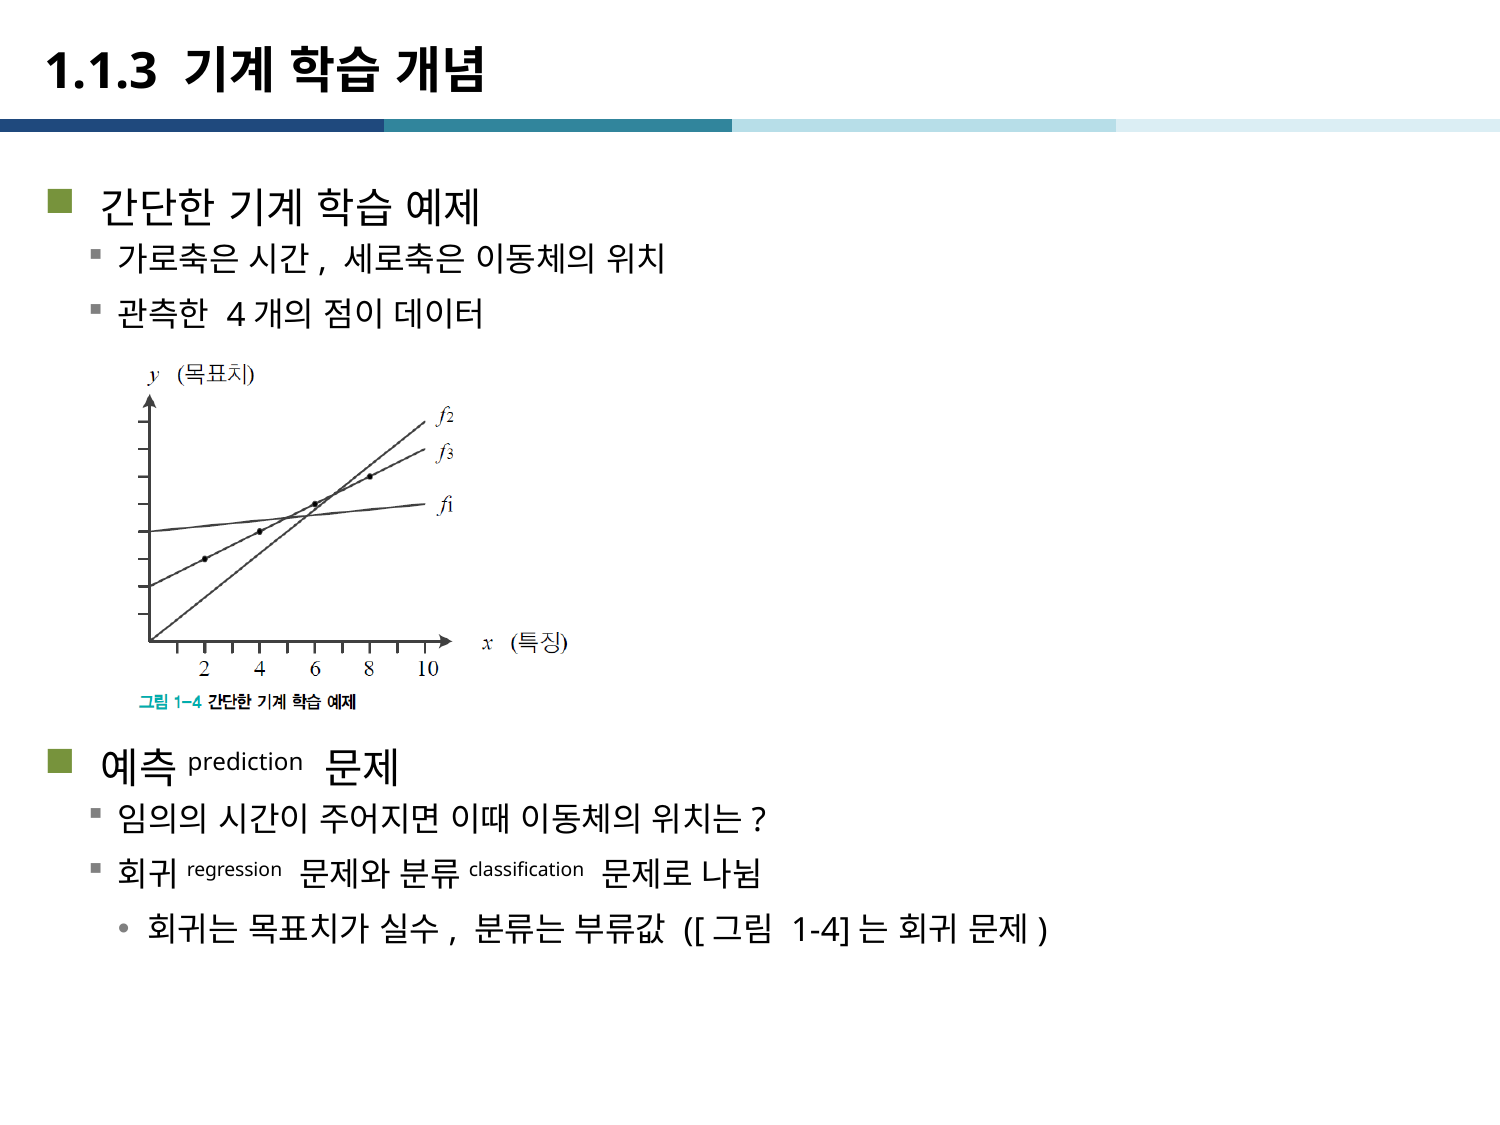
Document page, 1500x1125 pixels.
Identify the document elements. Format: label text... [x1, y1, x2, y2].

title 1.1.3 기계 학습 개념 [29, 23, 1270, 114]
picture [135, 361, 571, 717]
list 간단한 기계 학습 예제 가로축은 시간, 세로축은 이동체의 위치 관측한 4개의 점이 데이터 예측prediction 문제 임의의 시간이 주어지면 이때 이동체의 위치는? 회귀regression 문제와 분류classification 문제로 나뉨 회귀는 목표치가 실수, 분류는 부류값 ([그림 1-4]는 회귀 문제) [29, 148, 1471, 1083]
